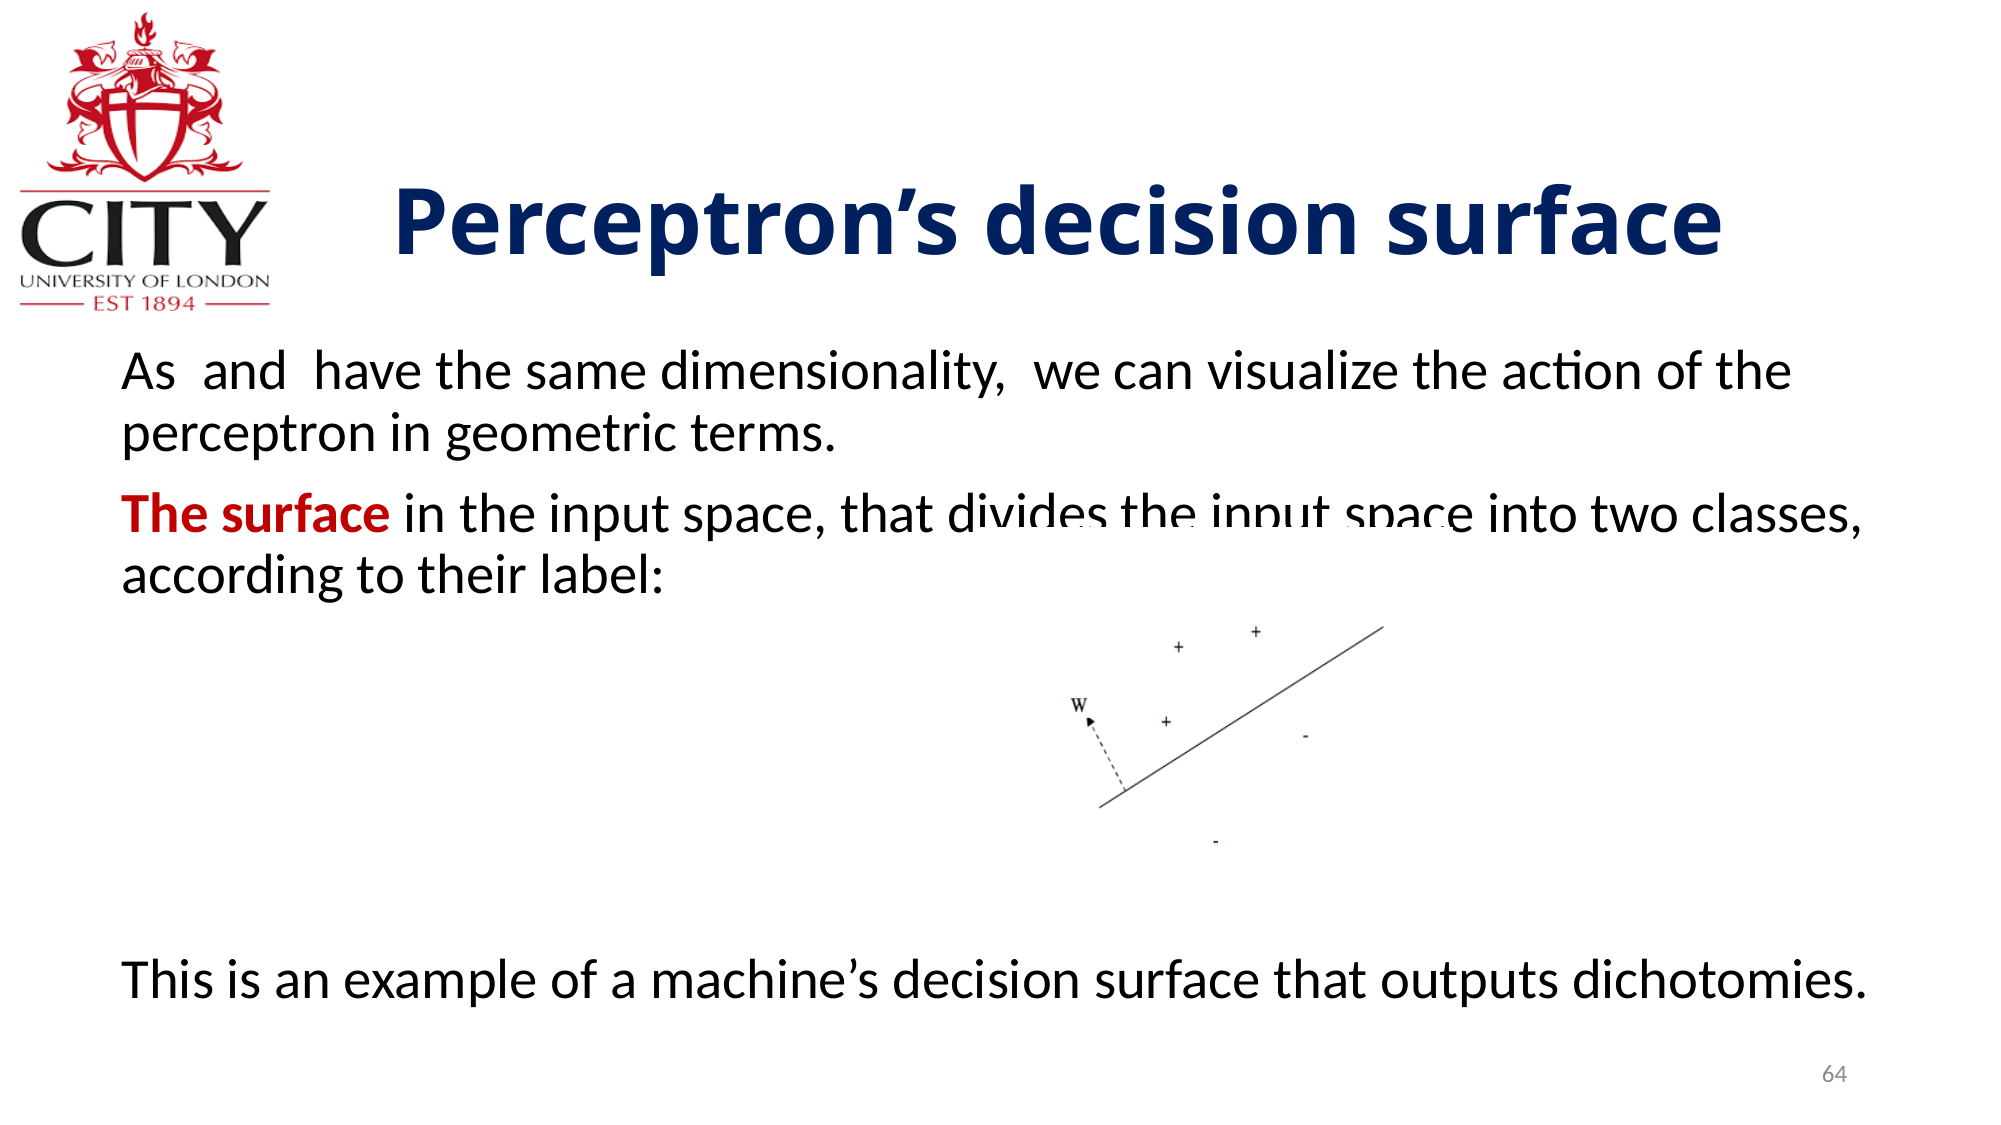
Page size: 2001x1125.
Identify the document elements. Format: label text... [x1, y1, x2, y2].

title Perceptron’s decision surface [163, 116, 1889, 334]
picture [979, 527, 1453, 902]
slide_number 64 [1412, 1042, 1863, 1103]
picture [19, 12, 270, 311]
